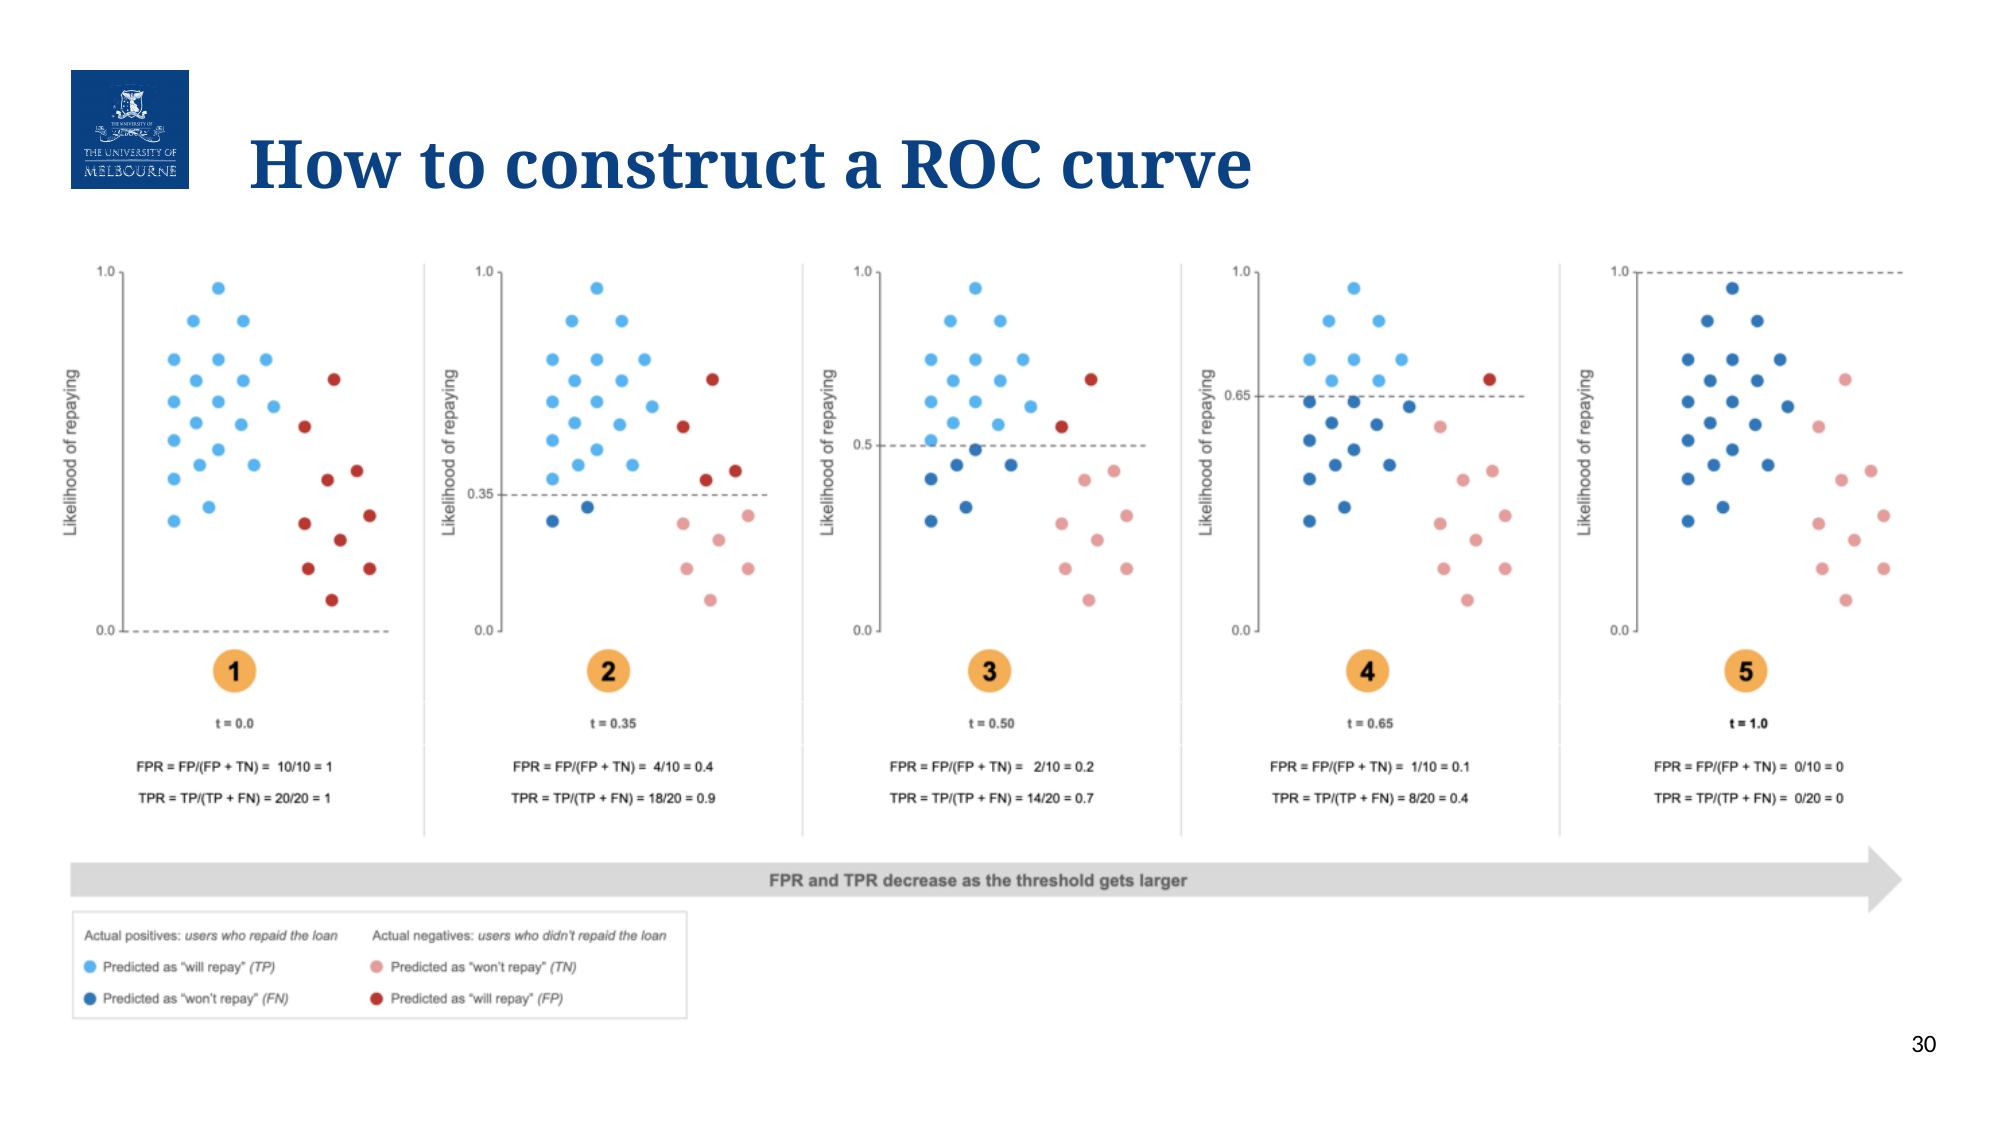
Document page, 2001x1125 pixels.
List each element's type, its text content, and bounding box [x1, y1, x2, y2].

title How to construct a ROC curve [234, 64, 1924, 211]
slide_number 30 [1910, 1012, 1937, 1073]
picture [34, 237, 1910, 1105]
picture [71, 70, 189, 189]
